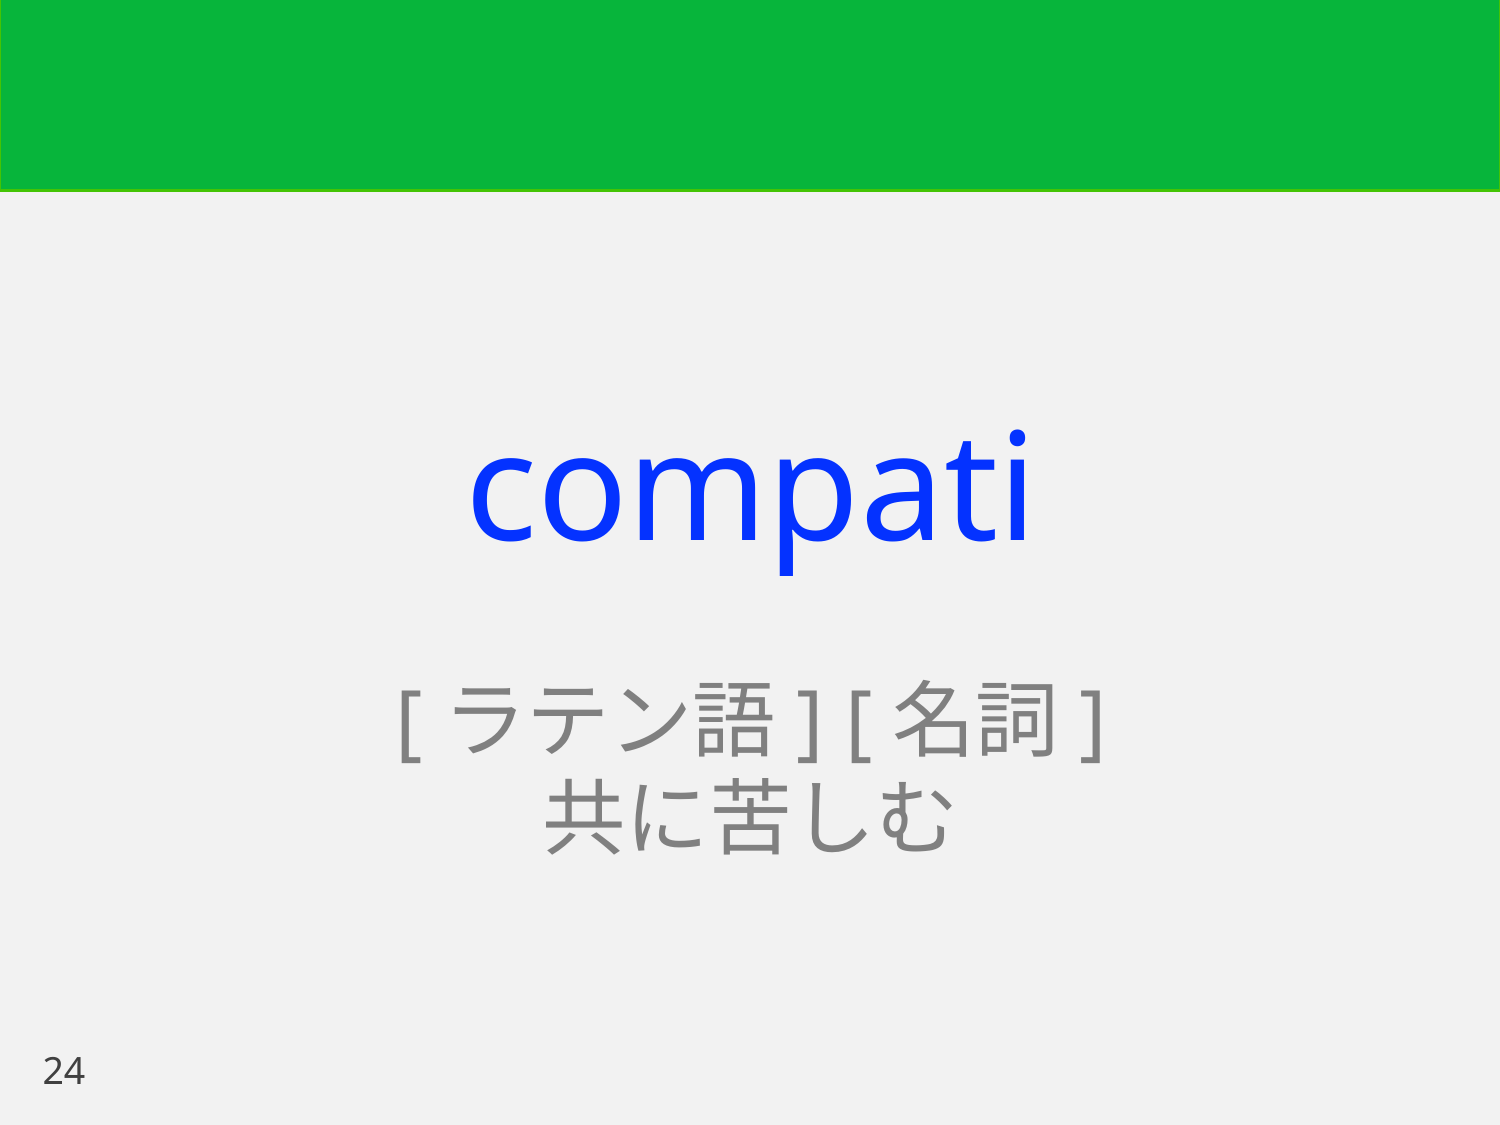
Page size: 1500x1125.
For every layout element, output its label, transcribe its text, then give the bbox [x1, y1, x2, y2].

list compati [ラテン語] [名詞] 共に苦しむ [103, 277, 1397, 1000]
slide_number 24 [27, 1042, 146, 1102]
